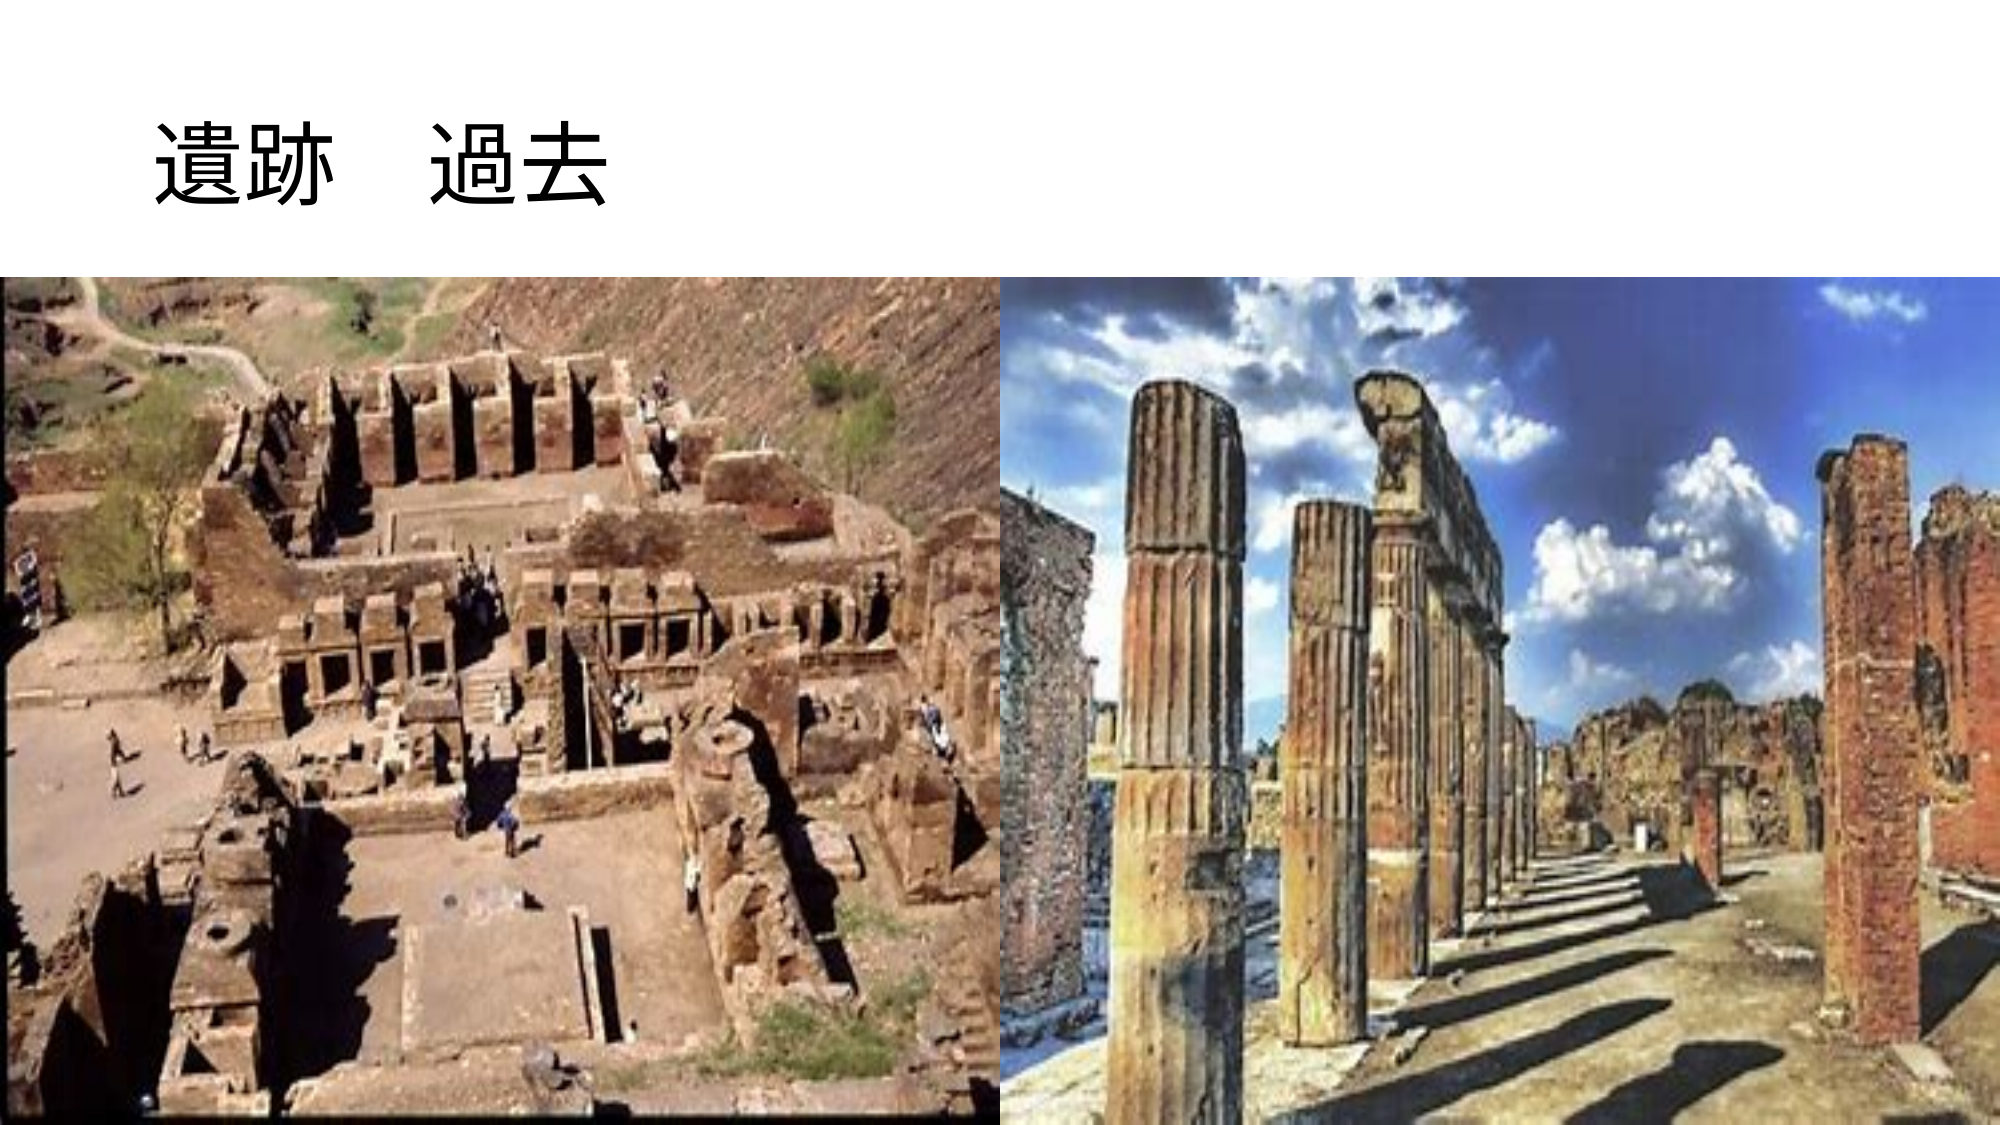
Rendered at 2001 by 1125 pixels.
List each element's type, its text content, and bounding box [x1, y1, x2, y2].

title 遺跡 過去 [137, 59, 1863, 277]
picture [0, 277, 1000, 1125]
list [1000, 277, 2000, 1125]
